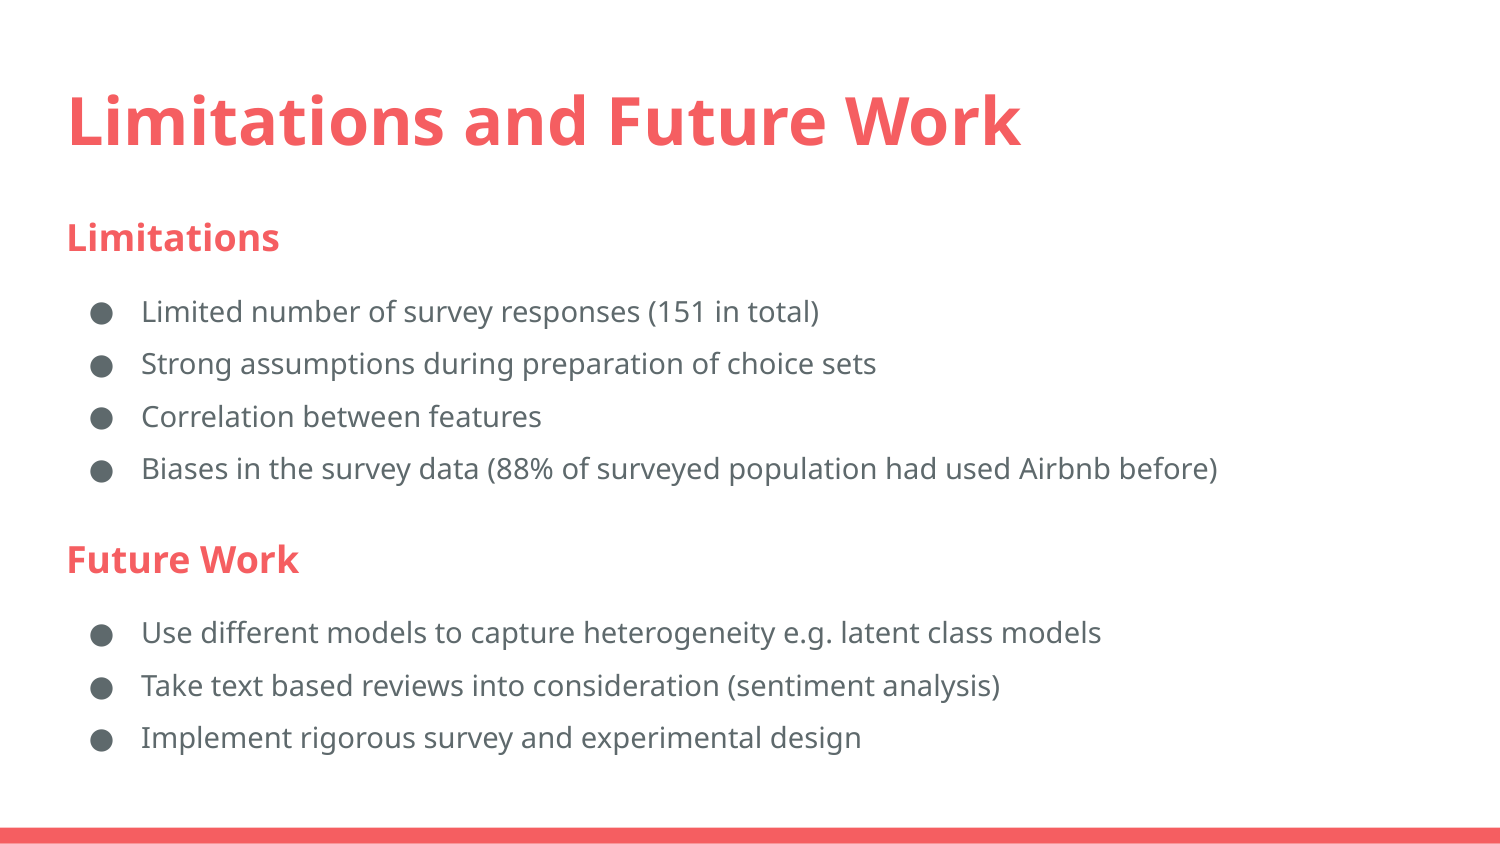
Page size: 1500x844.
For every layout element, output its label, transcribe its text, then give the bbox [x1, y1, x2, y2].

text_box Future Work [51, 498, 770, 573]
text_box Use different models to capture heterogeneity e.g. latent class models Take text based reviews into consideration (sentiment analysis) Implement rigorous survey and experimental design [51, 582, 1313, 780]
title Limitations and Future Work [51, 64, 1449, 167]
text_box Limited number of survey responses (151 in total) Strong assumptions during preparation of choice sets Correlation between features Biases in the survey data (88% of surveyed population had used Airbnb before) [51, 260, 1398, 489]
text_box Limitations [51, 176, 770, 250]
